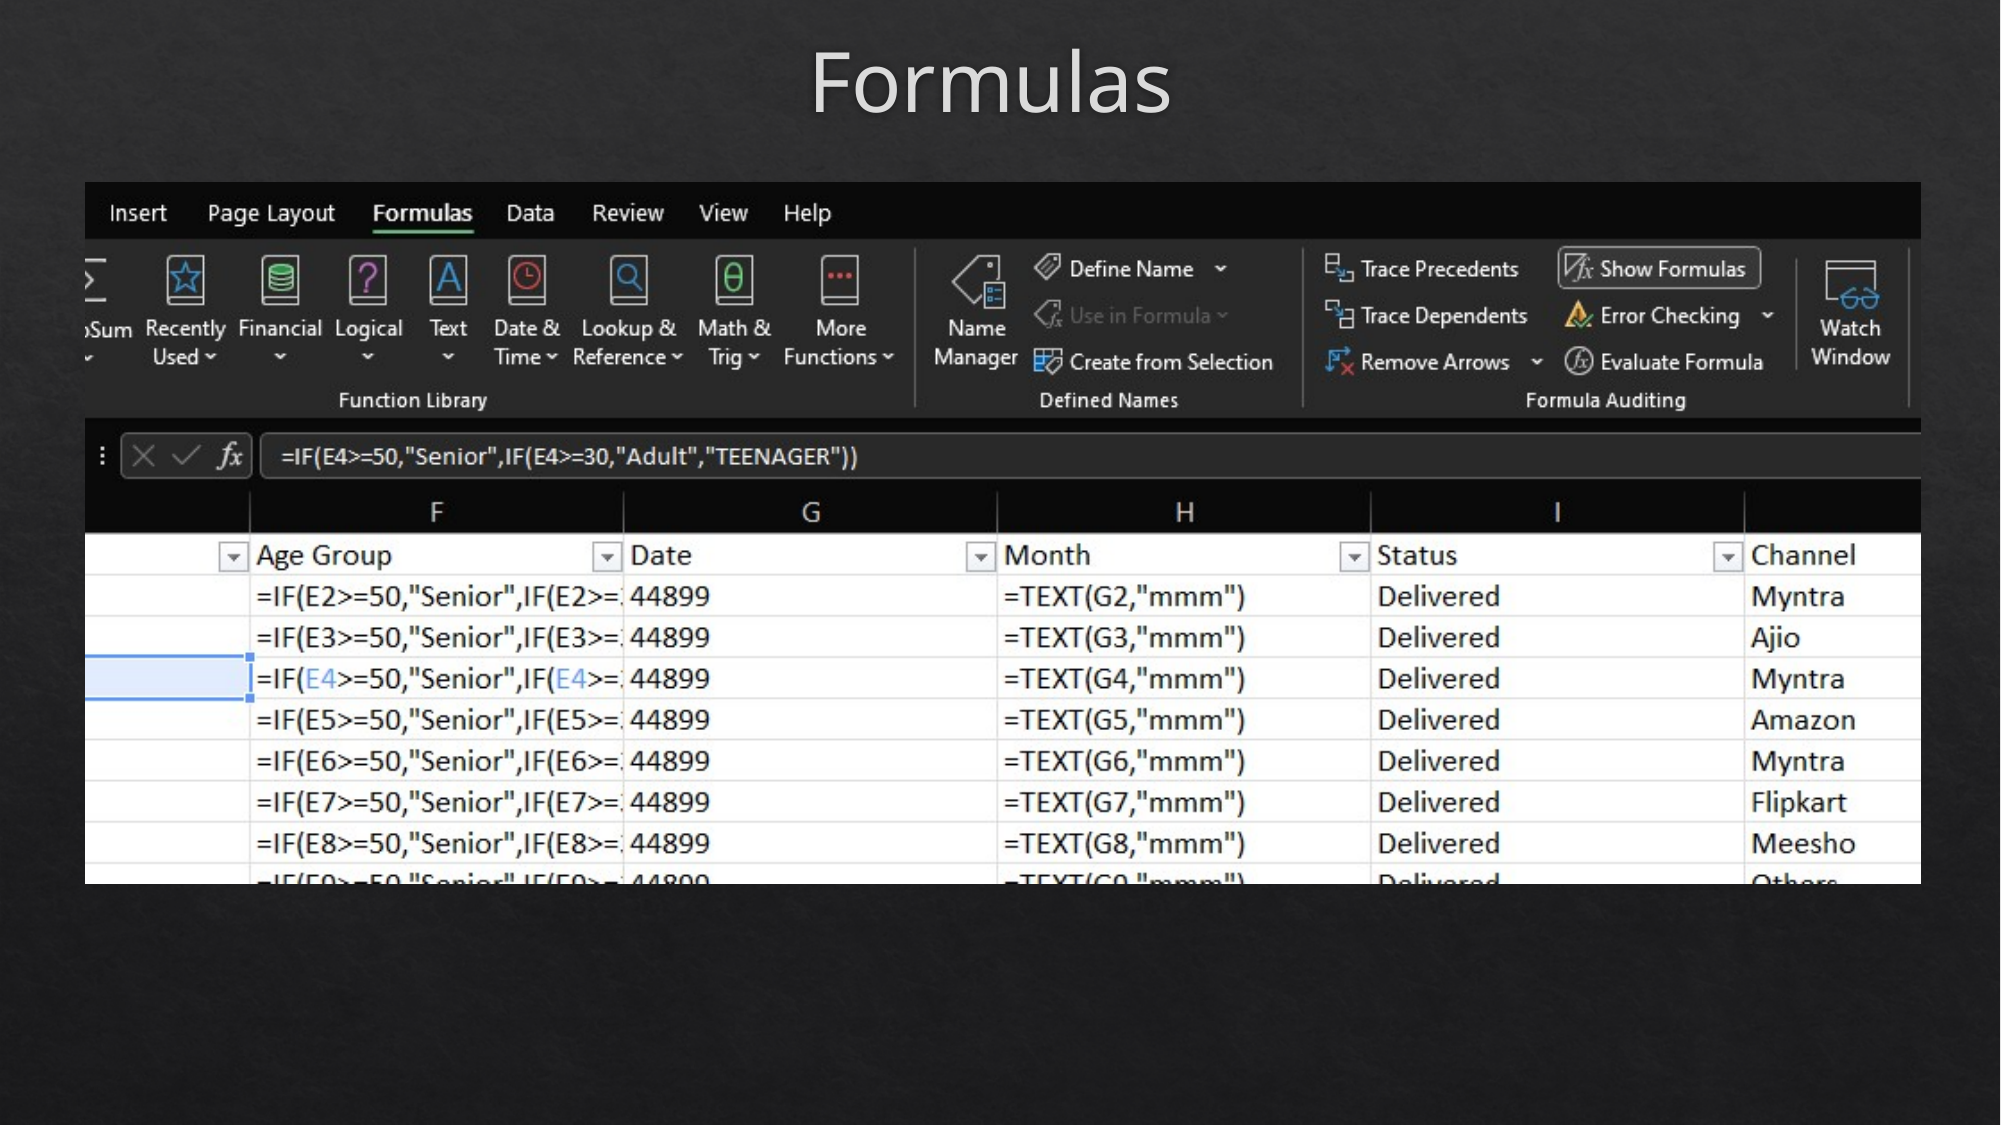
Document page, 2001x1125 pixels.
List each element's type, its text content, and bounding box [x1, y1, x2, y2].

picture [85, 182, 1921, 884]
title Formulas [141, 0, 1841, 160]
